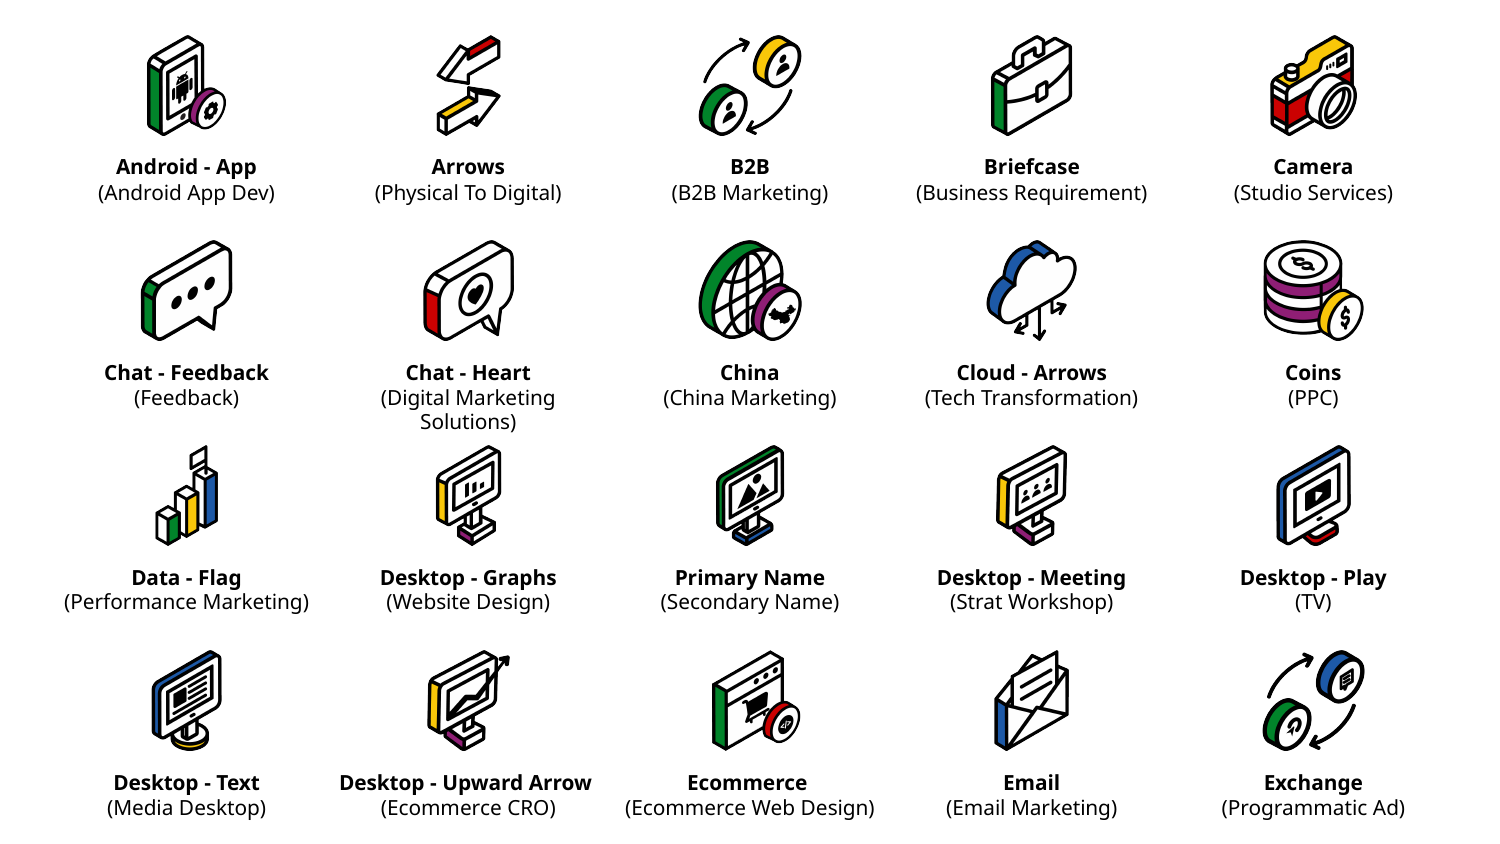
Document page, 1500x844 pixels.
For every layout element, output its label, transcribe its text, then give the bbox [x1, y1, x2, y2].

text_box Camera (Studio Services) [1182, 154, 1445, 201]
picture [689, 435, 811, 557]
picture [407, 25, 529, 146]
text_box Desktop - Meeting (Strat Workshop) [900, 564, 1163, 612]
picture [971, 25, 1092, 146]
text_box Desktop - Text (Media Desktop) [55, 769, 318, 817]
text_box Arrows (Physical To Digital) [337, 154, 600, 201]
text_box Briefcase (Business Requirement) [900, 154, 1163, 201]
text_box B2B (B2B Marketing) [618, 154, 882, 201]
text_box Ecommerce (Ecommerce Web Design) [618, 769, 882, 817]
text_box Primary Name (Secondary Name) [618, 564, 882, 612]
picture [689, 25, 811, 146]
text_box Coins (PPC) [1182, 359, 1445, 407]
text_box China (China Marketing) [618, 359, 882, 407]
picture [407, 435, 529, 557]
picture [971, 230, 1092, 351]
picture [971, 435, 1092, 557]
picture [126, 640, 247, 762]
text_box Desktop - Play (TV) [1182, 564, 1445, 612]
text_box Android - App (Android App Dev) [55, 154, 318, 201]
text_box Desktop - Graphs (Website Design) [337, 564, 600, 612]
text_box Exchange (Programmatic Ad) [1182, 769, 1445, 817]
picture [689, 230, 811, 351]
text_box Data - Flag (Performance Marketing) [55, 564, 318, 612]
picture [689, 640, 811, 762]
picture [1253, 230, 1374, 351]
text_box Email (Email Marketing) [900, 769, 1163, 817]
picture [407, 230, 529, 351]
picture [1253, 435, 1374, 557]
text_box Chat - Heart (Digital Marketing Solutions) [337, 359, 600, 407]
picture [126, 25, 247, 146]
picture [1253, 640, 1374, 762]
picture [126, 435, 247, 557]
picture [407, 640, 529, 762]
picture [1253, 25, 1374, 146]
text_box Desktop - Upward Arrow (Ecommerce CRO) [337, 769, 600, 817]
picture [126, 230, 247, 351]
text_box Chat - Feedback (Feedback) [55, 359, 318, 407]
picture [971, 640, 1092, 762]
text_box Cloud - Arrows (Tech Transformation) [900, 359, 1163, 407]
